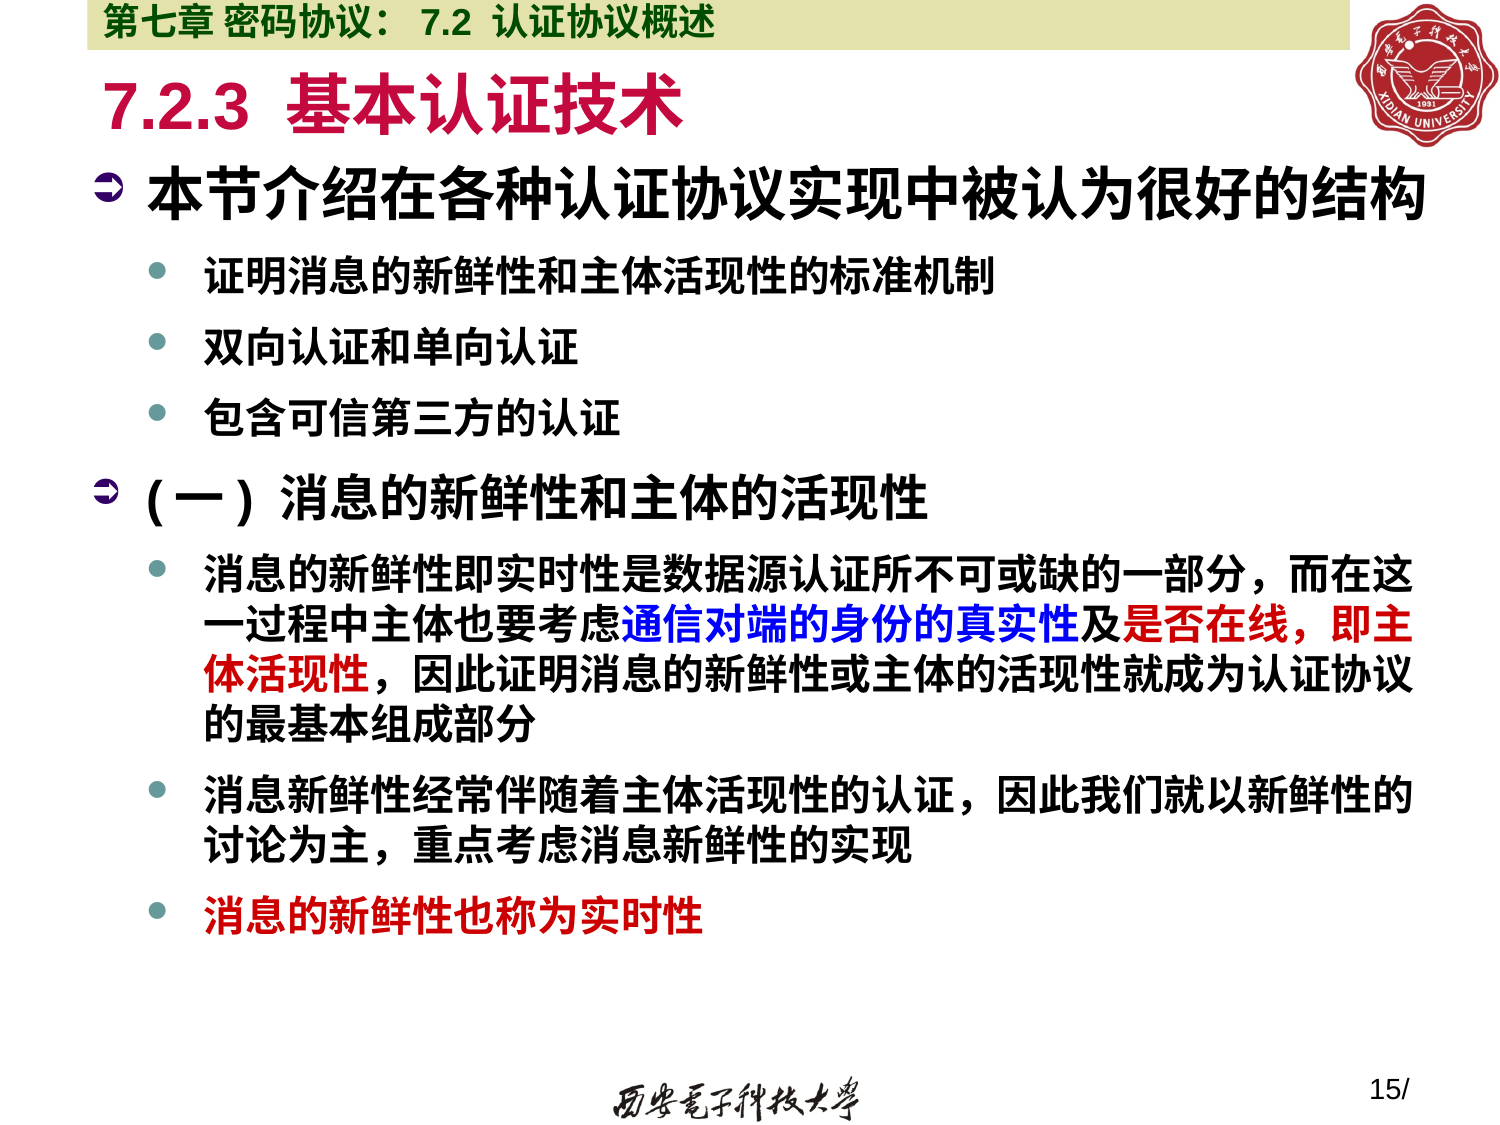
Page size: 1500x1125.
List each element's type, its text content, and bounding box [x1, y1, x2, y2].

list 本节介绍在各种认证协议实现中被认为很好的结构 证明消息的新鲜性和主体活现性的标准机制 双向认证和单向认证 包含可信第三方的认证 (一) 消息的新鲜性和主体的活现性 消息的新鲜性即实时性是数据源认证所不可或缺的一部分，而在这一过程中主体也要考虑通信对端的身份的真实性及是否在线，即主体活现性，因此证明消息的新鲜性或主体的活现性就成为认证协议的最基本组成部分 消息新鲜性经常伴随着主体活现性的认证，因此我们就以新鲜性的讨论为主，重点考虑消息新鲜性的实现 消息的新鲜性也称为实时性 [74, 149, 1451, 1063]
picture [612, 1076, 863, 1125]
picture [1350, 0, 1500, 150]
slide_number 15/ [1212, 1062, 1426, 1113]
title 7.2.3 基本认证技术 [87, 62, 1351, 149]
text_box 第七章 密码协议：7.2 认证协议概述 [87, 0, 1350, 50]
